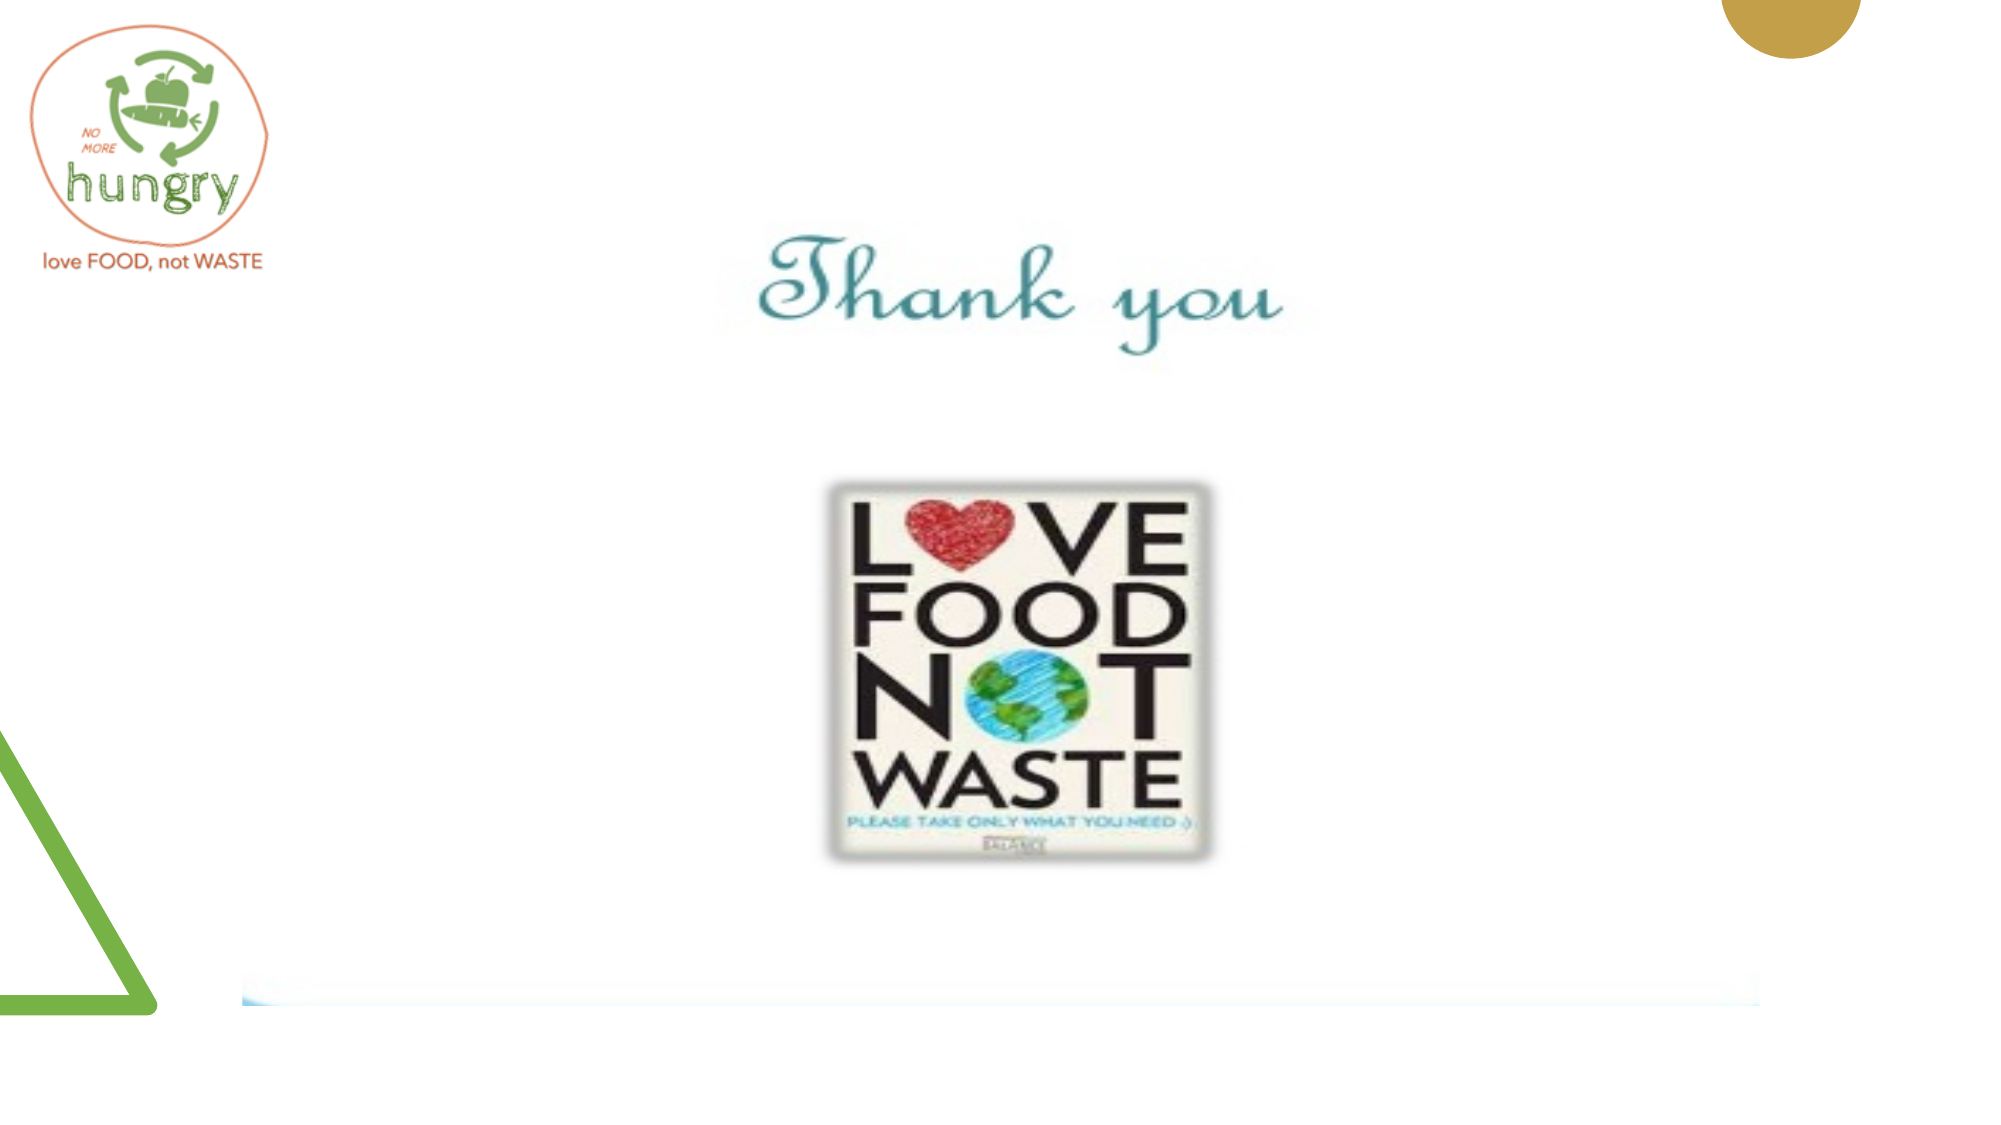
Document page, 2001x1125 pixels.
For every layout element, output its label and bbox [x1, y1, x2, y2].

picture [0, 20, 1760, 1006]
